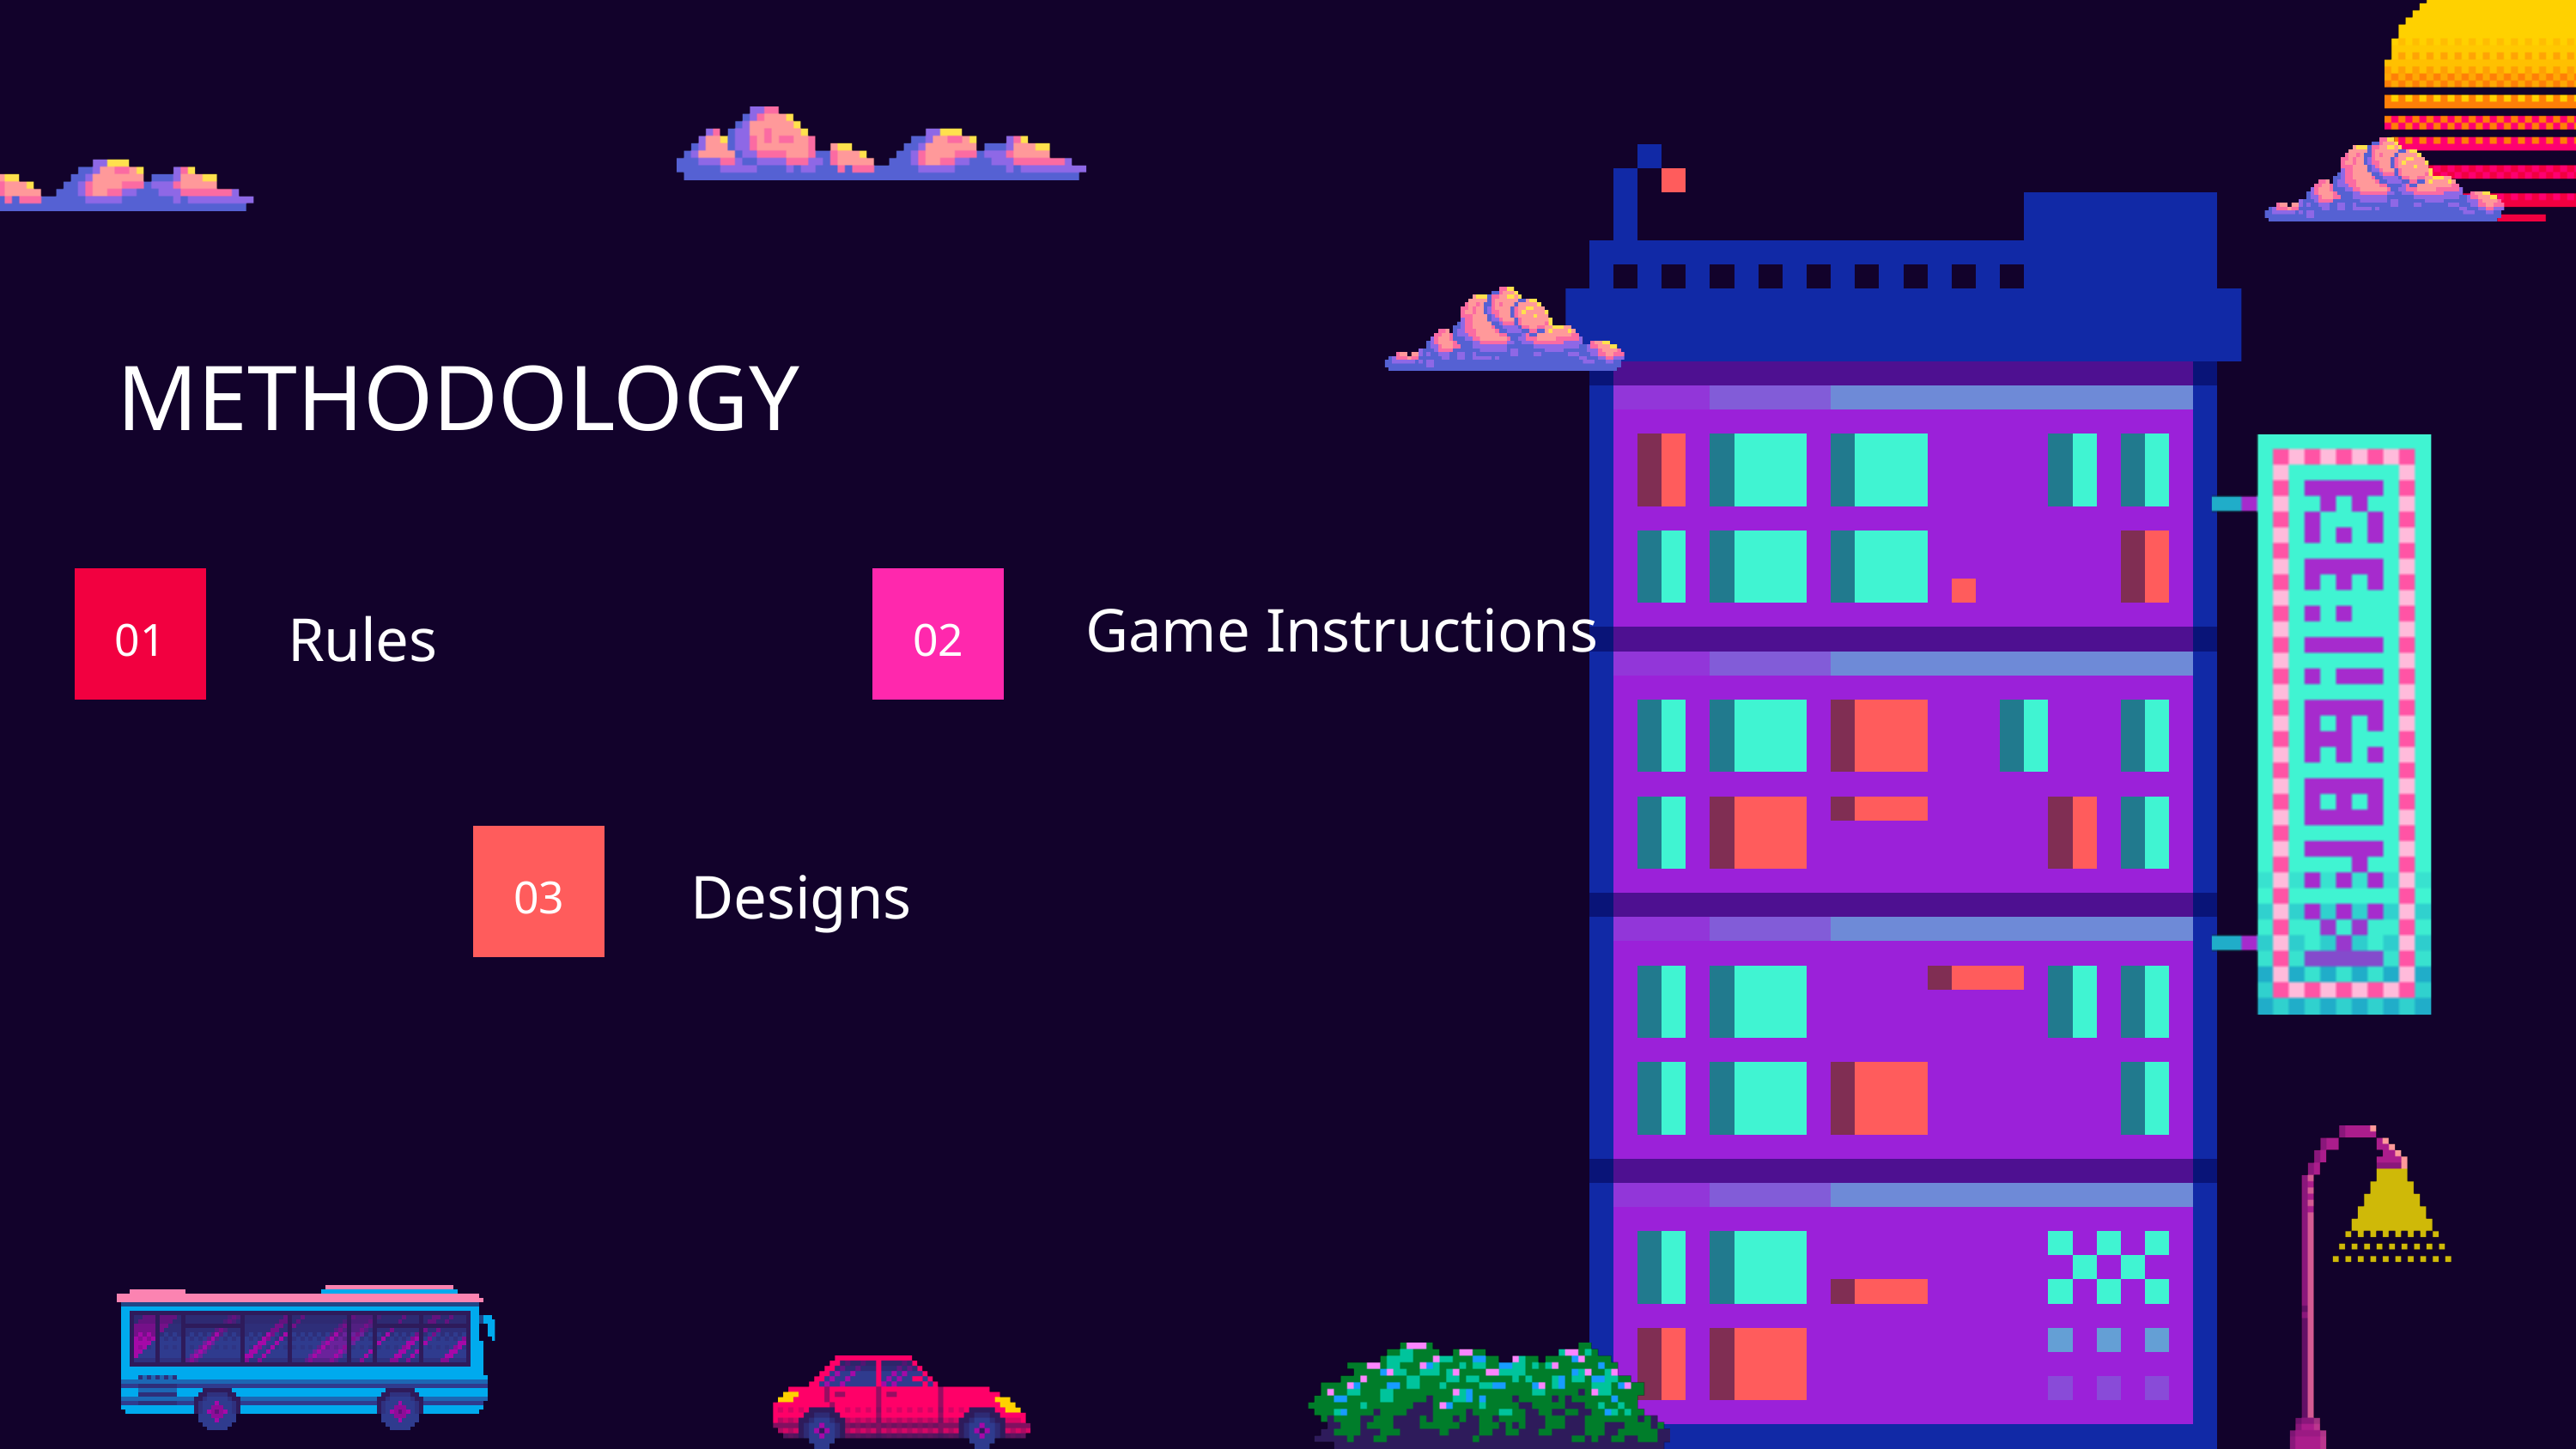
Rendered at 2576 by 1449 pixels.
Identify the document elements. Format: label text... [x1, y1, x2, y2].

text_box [872, 567, 1005, 700]
text_box [0, 137, 254, 211]
text_box Rules [287, 590, 687, 673]
text_box [117, 1285, 495, 1430]
text_box [1384, 287, 1625, 371]
text_box [773, 1355, 1031, 1449]
text_box [2289, 1125, 2451, 1449]
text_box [473, 826, 605, 958]
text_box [74, 567, 206, 700]
text_box [2211, 434, 2432, 1015]
text_box Game Instructions [1085, 581, 1689, 664]
text_box [1565, 144, 2242, 1449]
text_box Designs [690, 847, 1090, 931]
text_box METHODOLOGY [116, 323, 970, 448]
text_box [2264, 137, 2505, 221]
text_box [677, 106, 1087, 180]
text_box [2385, 0, 2576, 221]
text_box [1308, 1343, 1670, 1449]
